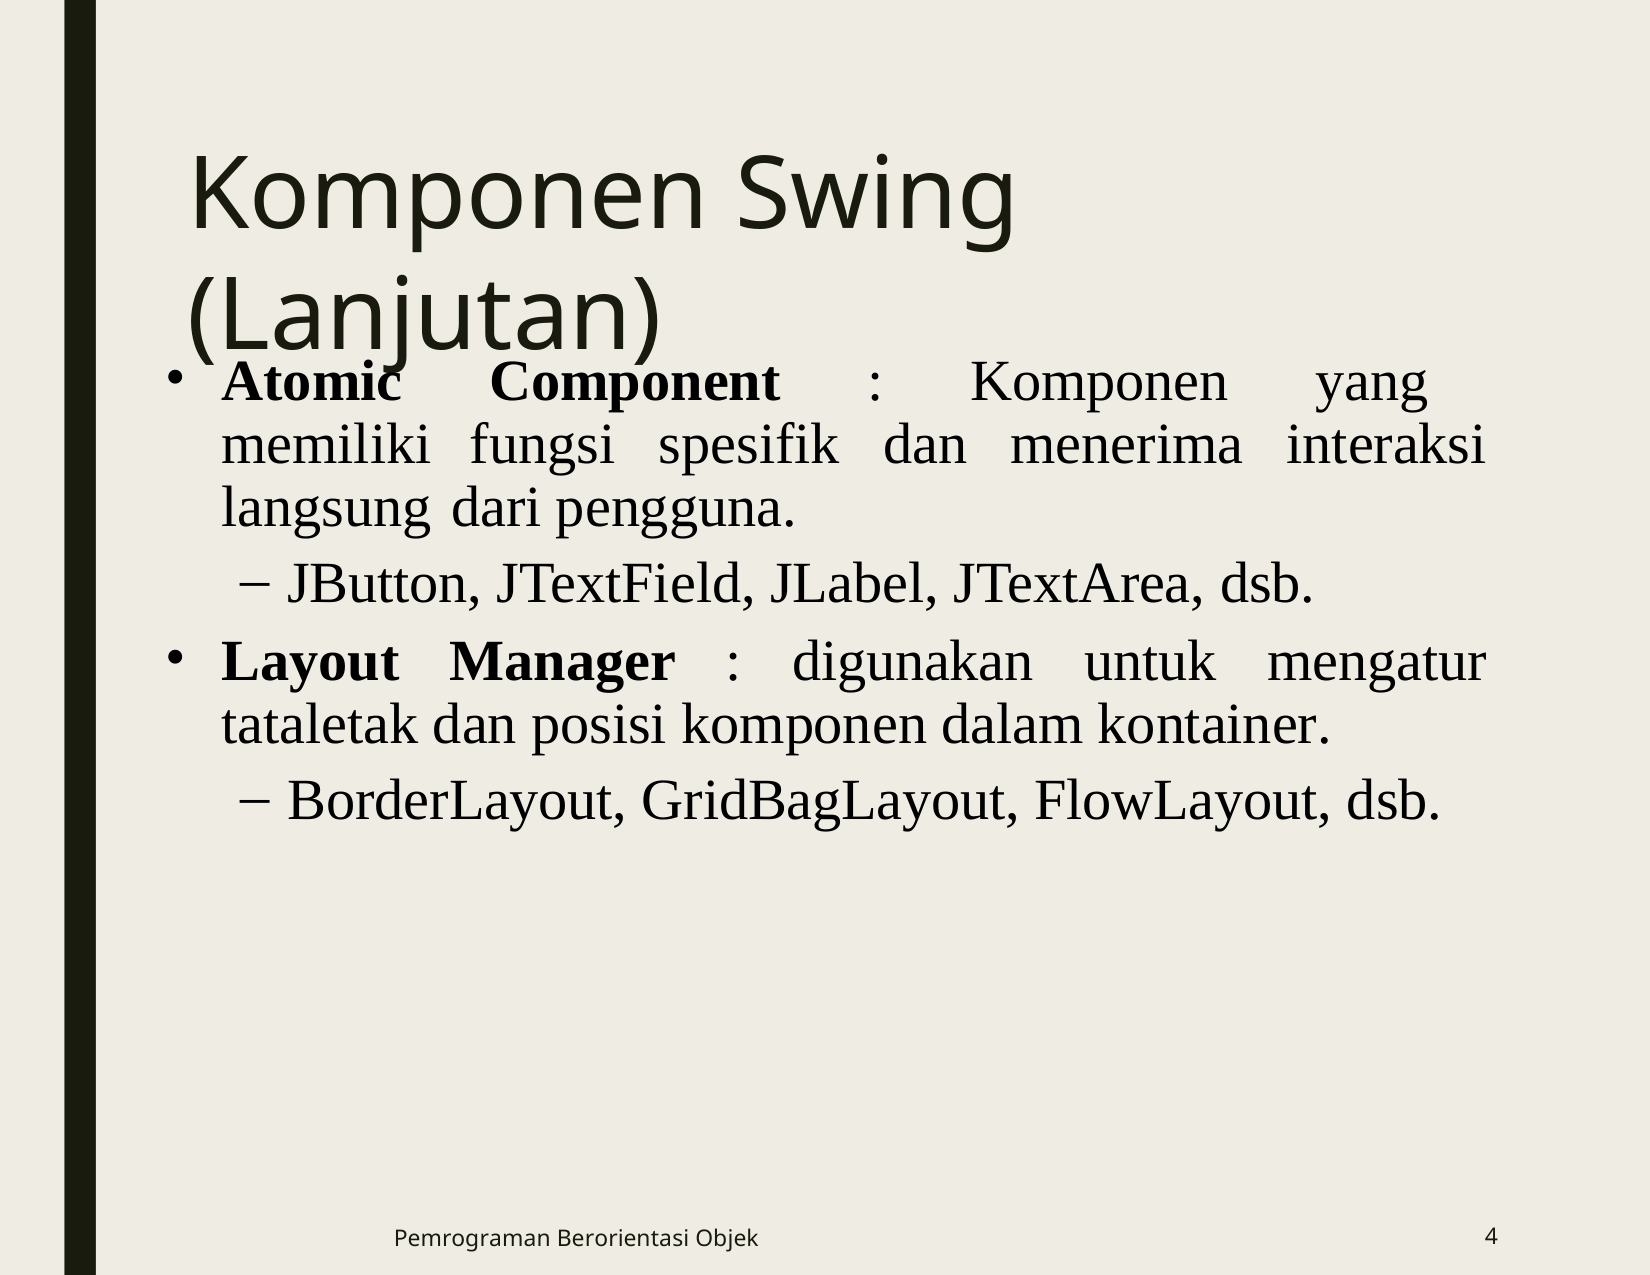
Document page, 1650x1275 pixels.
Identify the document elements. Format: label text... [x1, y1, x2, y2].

title Komponen Swing (Lanjutan) [185, 127, 1485, 349]
text_box Atomic Component : Komponen yang memiliki fungsi spesifik dan menerima interaksi langsung dari pengguna. JButton, JTextField, JLabel, JTextArea, dsb. Layout Manager : digunakan untuk mengatur tataletak dan posisi komponen dalam kontainer. BorderLayout, GridBagLayout, FlowLayout, dsb. [163, 349, 1488, 831]
slide_number 4 [1281, 867, 1498, 1275]
footer Pemrograman Berorientasi Objek [391, 867, 1242, 1275]
